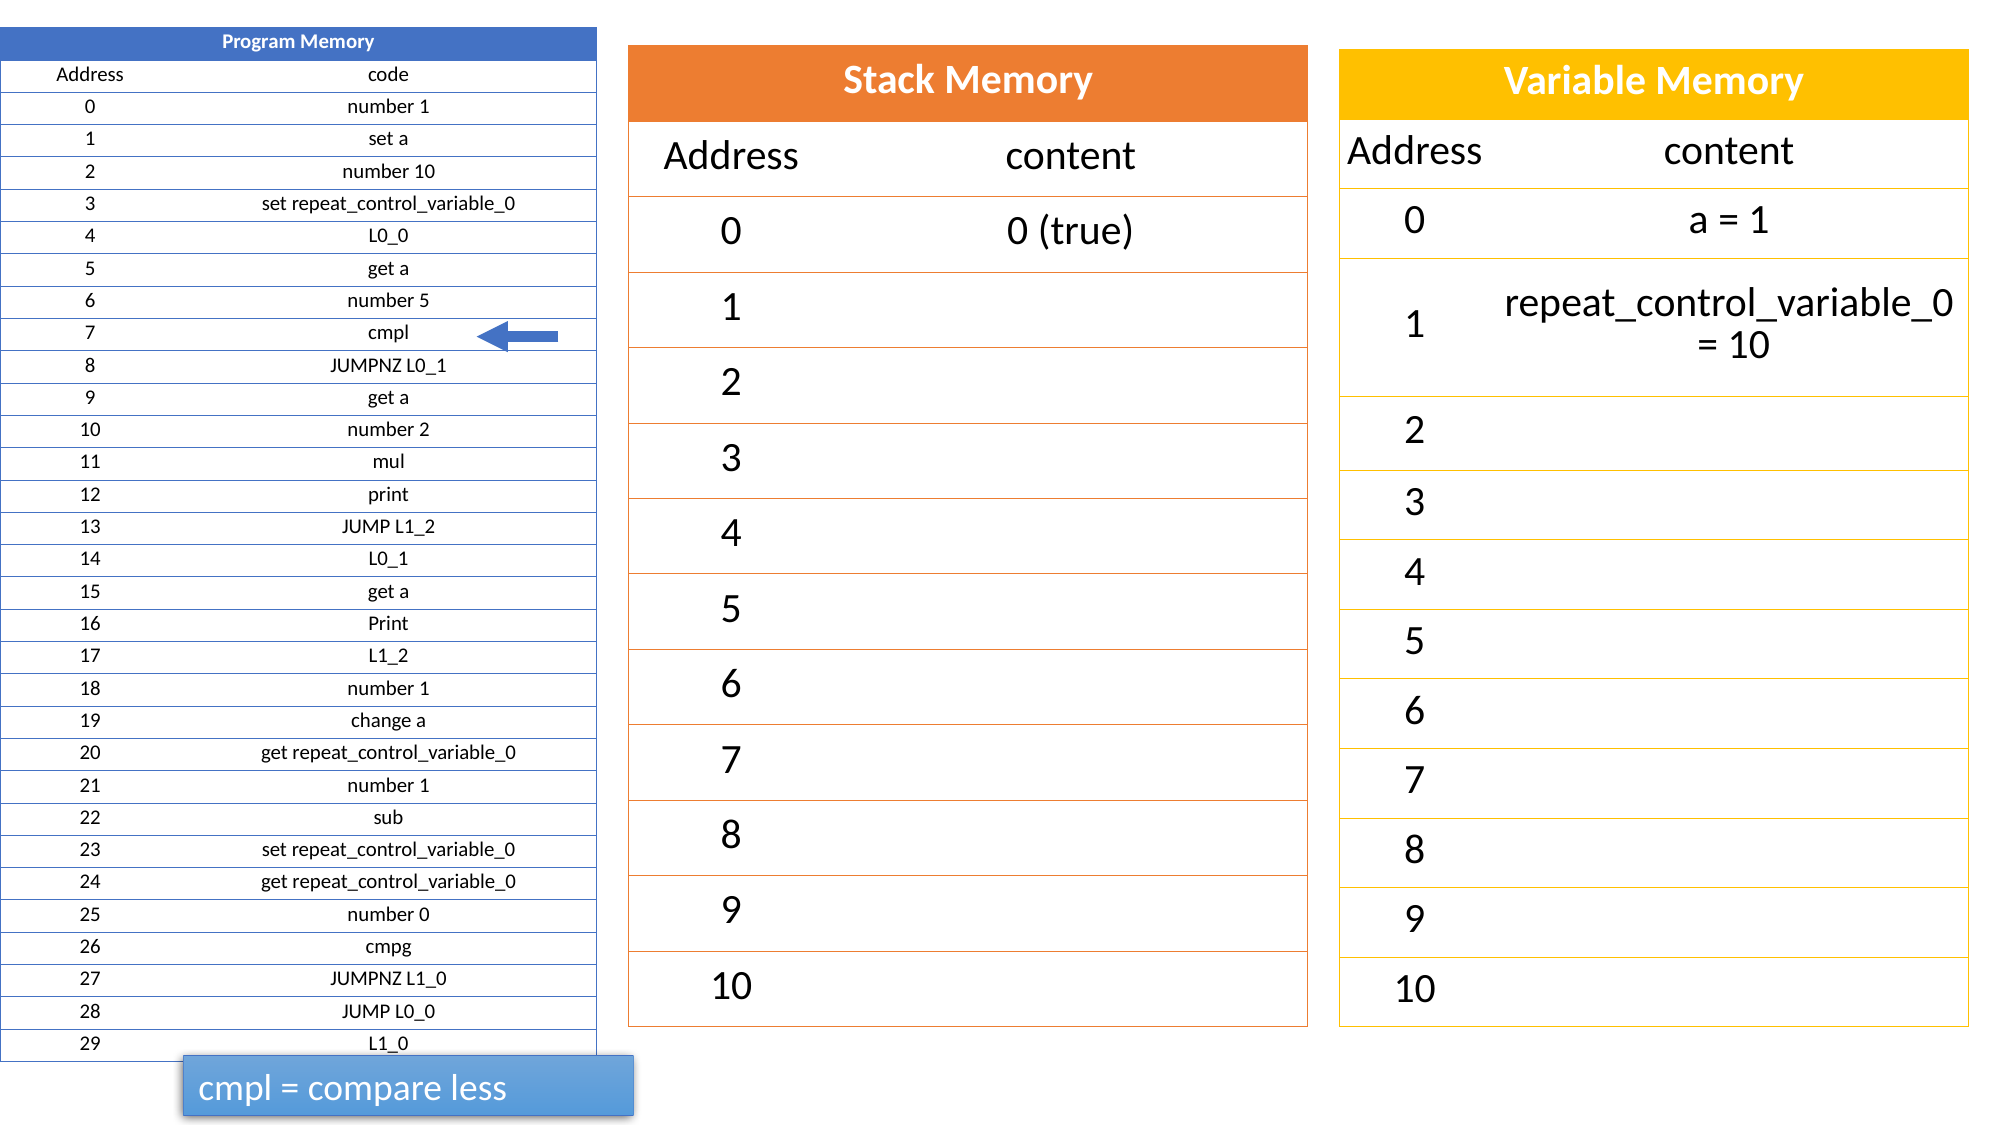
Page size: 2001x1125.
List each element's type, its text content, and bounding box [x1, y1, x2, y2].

table_cell 20 [1, 739, 180, 770]
table_cell [834, 424, 1307, 498]
table_cell get repeat_control_variable_0​​ [180, 739, 596, 770]
text_box cmpl = compare less [183, 1055, 634, 1116]
table_cell 6 [1, 287, 180, 318]
table_cell 3 [1340, 471, 1490, 539]
table_cell 8 [1340, 819, 1490, 887]
table_cell 15 [1, 577, 180, 609]
table_cell 13 [1, 513, 180, 544]
table_cell set repeat_control_variable_0​​ [180, 190, 596, 221]
table_cell cmpl​​ [180, 319, 596, 350]
table_cell 19 [1, 707, 180, 738]
table_cell 21 [1, 771, 180, 803]
table_cell 10 [629, 952, 834, 1026]
table_cell mul​​ [180, 448, 596, 480]
table_cell 4 [1340, 540, 1490, 609]
table_cell 2 [629, 348, 834, 423]
table_cell number 1​​ [180, 771, 596, 803]
table_cell 29 [1, 1030, 180, 1061]
table_cell 14 [1, 545, 180, 576]
table_cell 12 [1, 481, 180, 512]
table_cell 0 [1, 93, 180, 124]
table_cell [1490, 749, 1968, 818]
table_cell number 5​​ [180, 287, 596, 318]
table_cell [834, 725, 1307, 800]
table_cell number 1​​ [180, 93, 596, 124]
table_cell L0_1​​ [180, 545, 596, 576]
table_cell 1 [1340, 259, 1490, 396]
table_cell set a​​ [180, 125, 596, 156]
table_cell 7 [629, 725, 834, 800]
table_cell [834, 273, 1307, 347]
table_cell 17 [1, 642, 180, 673]
table_cell change a​​ [180, 707, 596, 738]
table_cell [834, 650, 1307, 724]
table_cell number 0​​ [180, 900, 596, 932]
table_cell [834, 801, 1307, 875]
table_cell 16 [1, 610, 180, 641]
table_cell a = 1 [1490, 189, 1968, 258]
table_cell repeat_control_variable_0​​ = 10 [1490, 259, 1968, 396]
table_cell 8 [629, 801, 834, 875]
table_cell content [834, 122, 1307, 196]
table_cell 5 [1, 254, 180, 286]
table_cell 2 [1, 157, 180, 189]
table_cell 5 [1340, 610, 1490, 678]
table_cell [834, 876, 1307, 951]
table_cell 2 [1340, 397, 1490, 470]
table_cell JUMP L0_0​​ [180, 997, 596, 1029]
table_cell 0 [1340, 189, 1490, 258]
table_cell 5 [629, 574, 834, 649]
table_cell [1490, 679, 1968, 748]
table_cell 7 [1340, 749, 1490, 818]
table_cell 6 [629, 650, 834, 724]
table_cell 18 [1, 674, 180, 706]
table_header Variable Memory​ [1340, 50, 1968, 119]
table_cell 0 [629, 197, 834, 272]
table_cell Address [629, 122, 834, 196]
table_cell Print​​ [180, 610, 596, 641]
table_cell JUMPNZ L0_1​​ [180, 351, 596, 383]
table_cell 22 [1, 804, 180, 835]
table_cell 1 [1, 125, 180, 156]
table_header Stack Memory​ [629, 46, 1307, 121]
table_cell cmpg​​ [180, 933, 596, 964]
table_cell 23 [1, 836, 180, 867]
table_cell code [180, 61, 596, 92]
table_cell 4 [1, 222, 180, 253]
table_cell 9 [1340, 888, 1490, 957]
table_cell [1490, 540, 1968, 609]
table_cell Address [1340, 120, 1490, 188]
table_cell 4 [629, 499, 834, 573]
table_cell 10 [1340, 958, 1490, 1026]
table_cell 10 [1, 416, 180, 447]
table_cell set repeat_control_variable_0​​ [180, 836, 596, 867]
table_cell 25 [1, 900, 180, 932]
table_cell 24 [1, 868, 180, 899]
table_cell L1_2​​ [180, 642, 596, 673]
table_cell [1490, 397, 1968, 470]
table_cell L1_0​​ [180, 1030, 596, 1053]
table_cell content [1490, 120, 1968, 188]
table_cell [834, 348, 1307, 423]
table_cell [834, 499, 1307, 573]
table_cell [1490, 958, 1968, 1026]
table_cell 27 [1, 965, 180, 996]
table_cell get a​​ [180, 577, 596, 609]
table_cell 1 [629, 273, 834, 347]
table_cell 28 [1, 997, 180, 1029]
table_cell [1490, 819, 1968, 887]
table_cell number 2​​ [180, 416, 596, 447]
table_cell 3 [629, 424, 834, 498]
table_cell Address [1, 61, 180, 92]
table_header Program Memory​ [1, 28, 596, 60]
table_cell [1490, 888, 1968, 957]
table_cell [1490, 471, 1968, 539]
table_cell get repeat_control_variable_0​​ [180, 868, 596, 899]
table_cell 3 [1, 190, 180, 221]
table_cell [1490, 610, 1968, 678]
table_cell 11 [1, 448, 180, 480]
table_cell 9 [629, 876, 834, 951]
table_cell 6 [1340, 679, 1490, 748]
table_cell get a​​ [180, 384, 596, 415]
table_cell get a​​ [180, 254, 596, 286]
table_cell L0_0​​ [180, 222, 596, 253]
table_cell 9 [1, 384, 180, 415]
table_cell JUMP L1_2​​ [180, 513, 596, 544]
table_cell [834, 574, 1307, 649]
table_cell print​​ [180, 481, 596, 512]
table_cell 0 (true) [834, 197, 1307, 272]
table_cell number 10​​ [180, 157, 596, 189]
table_cell 7 [1, 319, 180, 350]
table_cell 8 [1, 351, 180, 383]
table_cell sub​​ [180, 804, 596, 835]
table_cell [834, 952, 1307, 1026]
table_cell number 1​​ [180, 674, 596, 706]
table_cell JUMPNZ L1_0​​ [180, 965, 596, 996]
table_cell 26 [1, 933, 180, 964]
